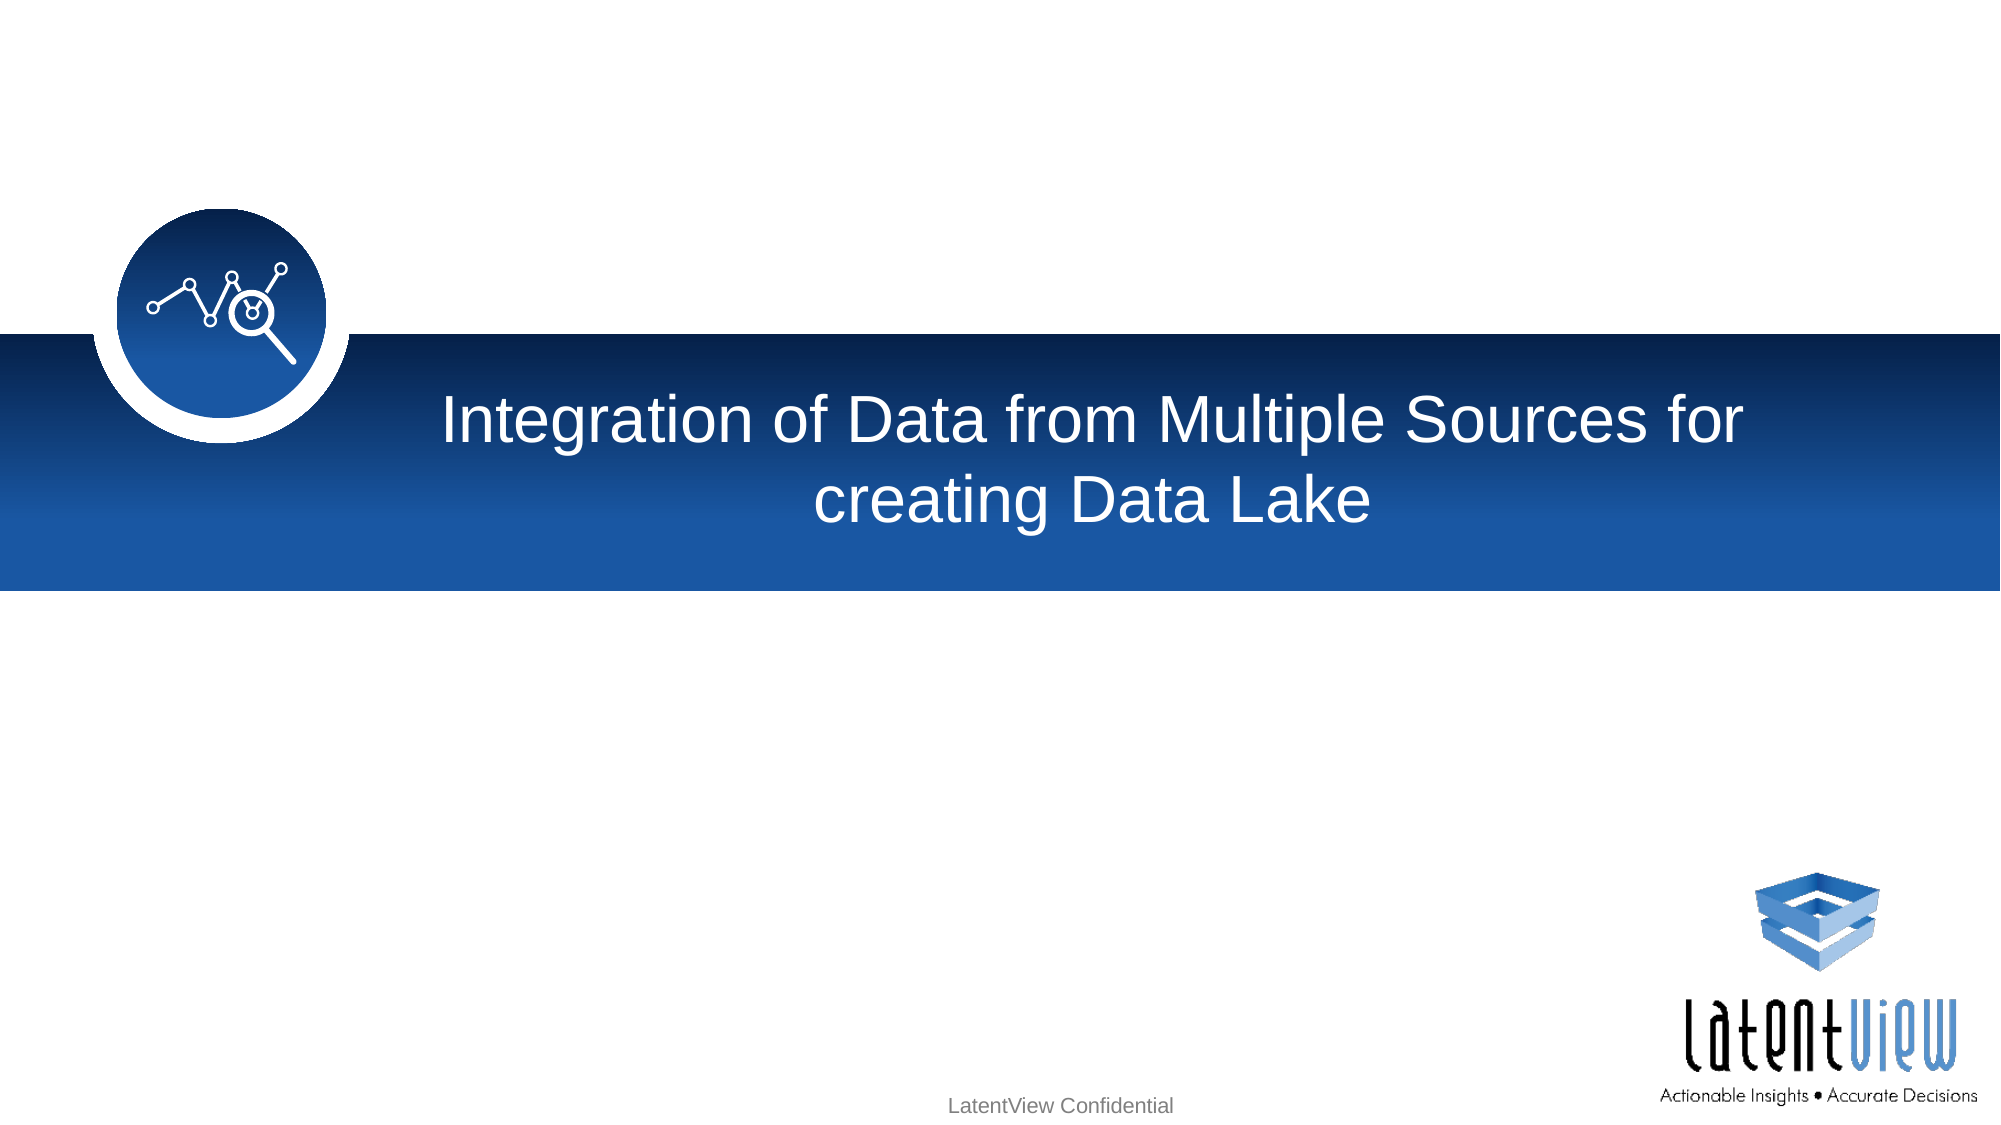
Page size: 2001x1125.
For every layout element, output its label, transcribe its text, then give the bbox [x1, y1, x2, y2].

text_box LatentView Confidential [911, 1077, 1211, 1125]
picture [1610, 841, 2001, 1125]
list Integration of Data from Multiple Sources for creating Data Lake [380, 381, 1807, 532]
